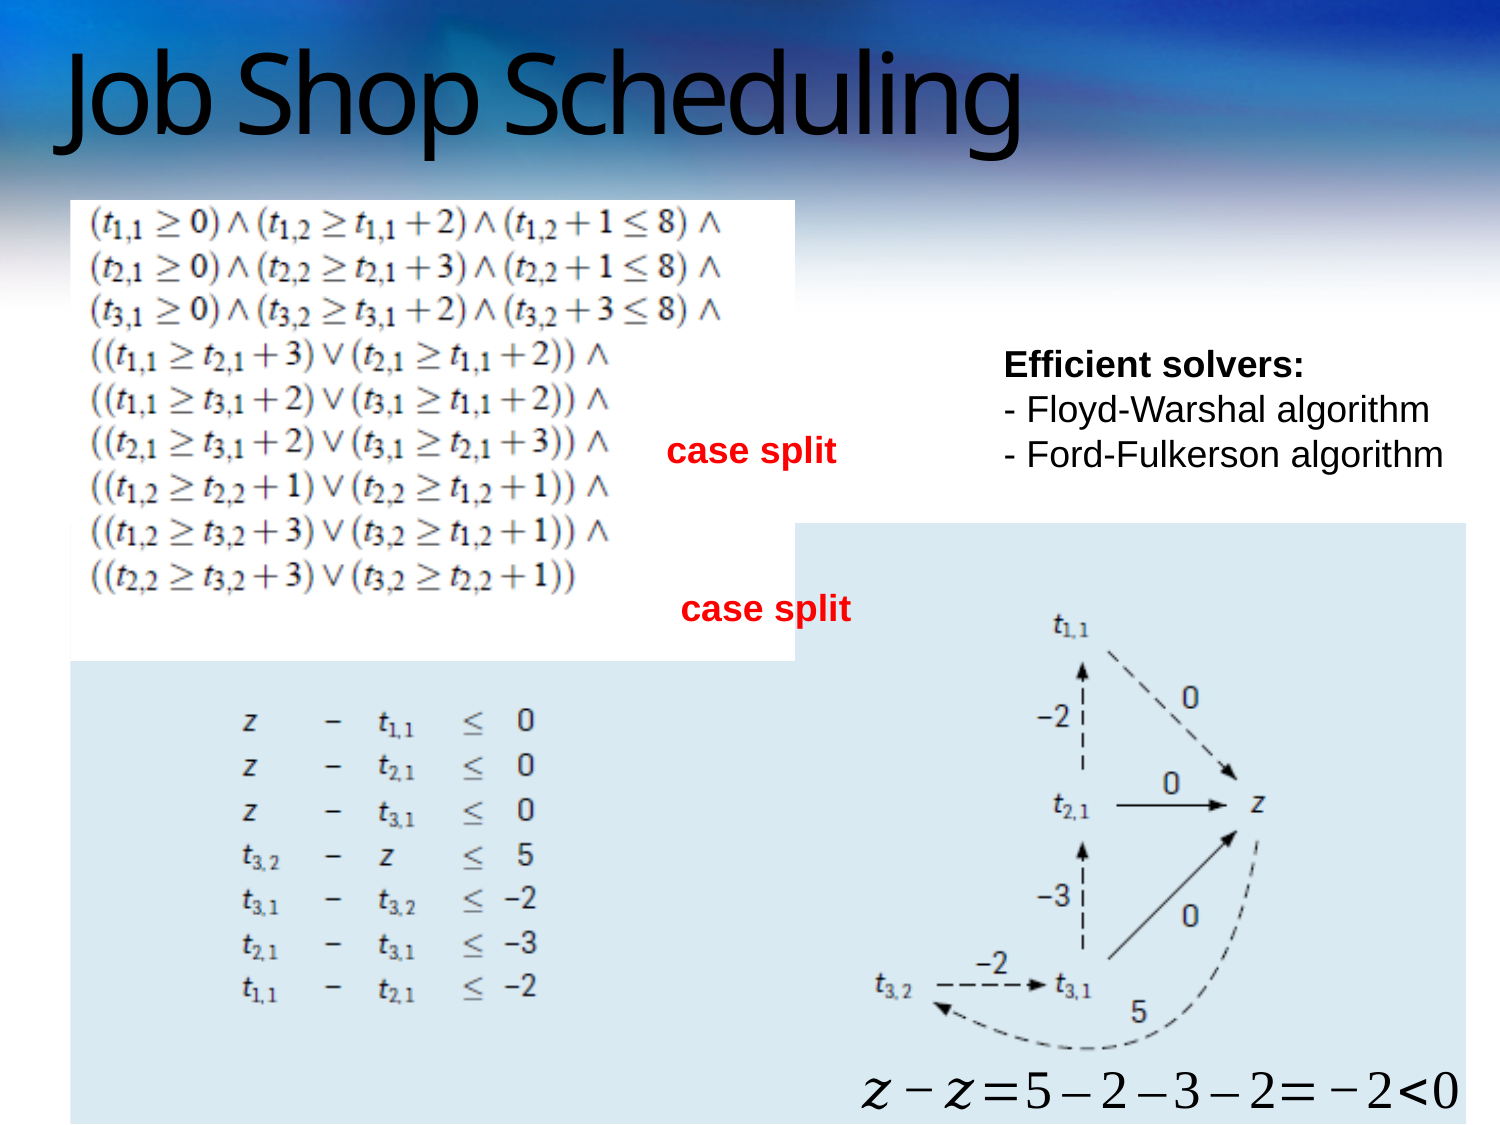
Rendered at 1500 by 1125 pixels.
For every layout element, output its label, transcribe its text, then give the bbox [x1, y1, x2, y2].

title Job Shop Scheduling [62, 37, 1438, 162]
text_box Efficient solvers: - Floyd-Warshal algorithm - Ford-Fulkerson algorithm [988, 332, 1460, 483]
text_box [43, 229, 233, 780]
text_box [365, 329, 651, 1013]
picture [0, 0, 1500, 1125]
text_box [501, 283, 722, 876]
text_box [37, 273, 227, 824]
text_box case split [801, 418, 853, 479]
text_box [259, 287, 588, 917]
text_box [355, 407, 359, 966]
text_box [37, 185, 227, 237]
